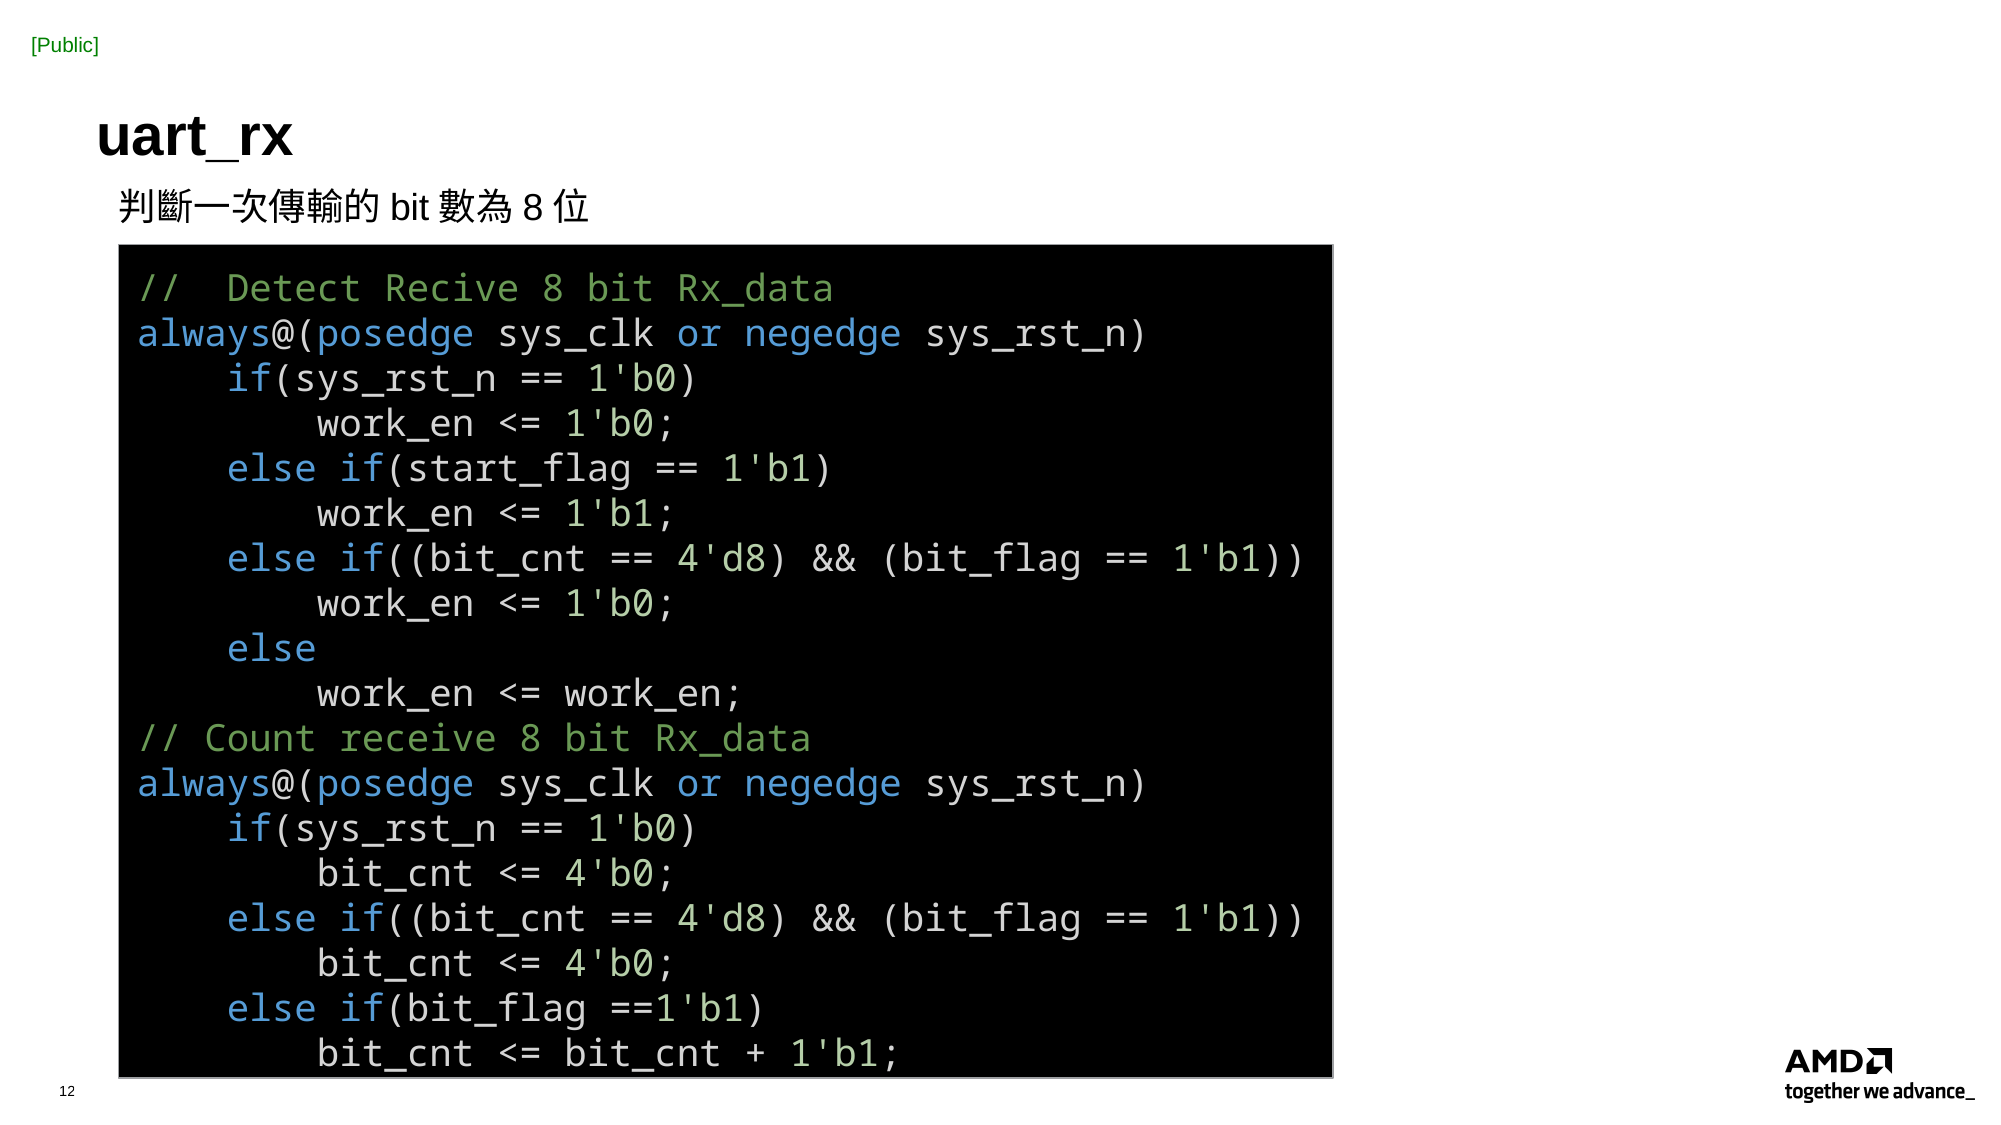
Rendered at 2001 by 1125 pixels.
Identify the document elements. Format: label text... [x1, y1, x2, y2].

text_box // Detect Recive 8 bit Rx_data always@(posedge sys_clk or negedge sys_rst_n) if(sys_rst_n == 1'b0) work_en <= 1'b0; else if(start_flag == 1'b1) work_en <= 1'b1; else if((bit_cnt == 4'd8) && (bit_flag == 1'b1)) work_en <= 1'b0; else work_en <= work_en; // Count receive 8 bit Rx_data always@(posedge sys_clk or negedge sys_rst_n) if(sys_rst_n == 1'b0) bit_cnt <= 4'b0; else if((bit_cnt == 4'd8) && (bit_flag == 1'b1)) bit_cnt <= 4'b0; else if(bit_flag ==1'b1) bit_cnt <= bit_cnt + 1'b1; [136, 263, 1478, 1119]
text_box 判斷一次傳輸的bit數為8位 [118, 183, 1270, 229]
title uart_rx [96, 97, 1904, 168]
text_box [118, 244, 1334, 1079]
picture [1785, 1048, 1975, 1103]
